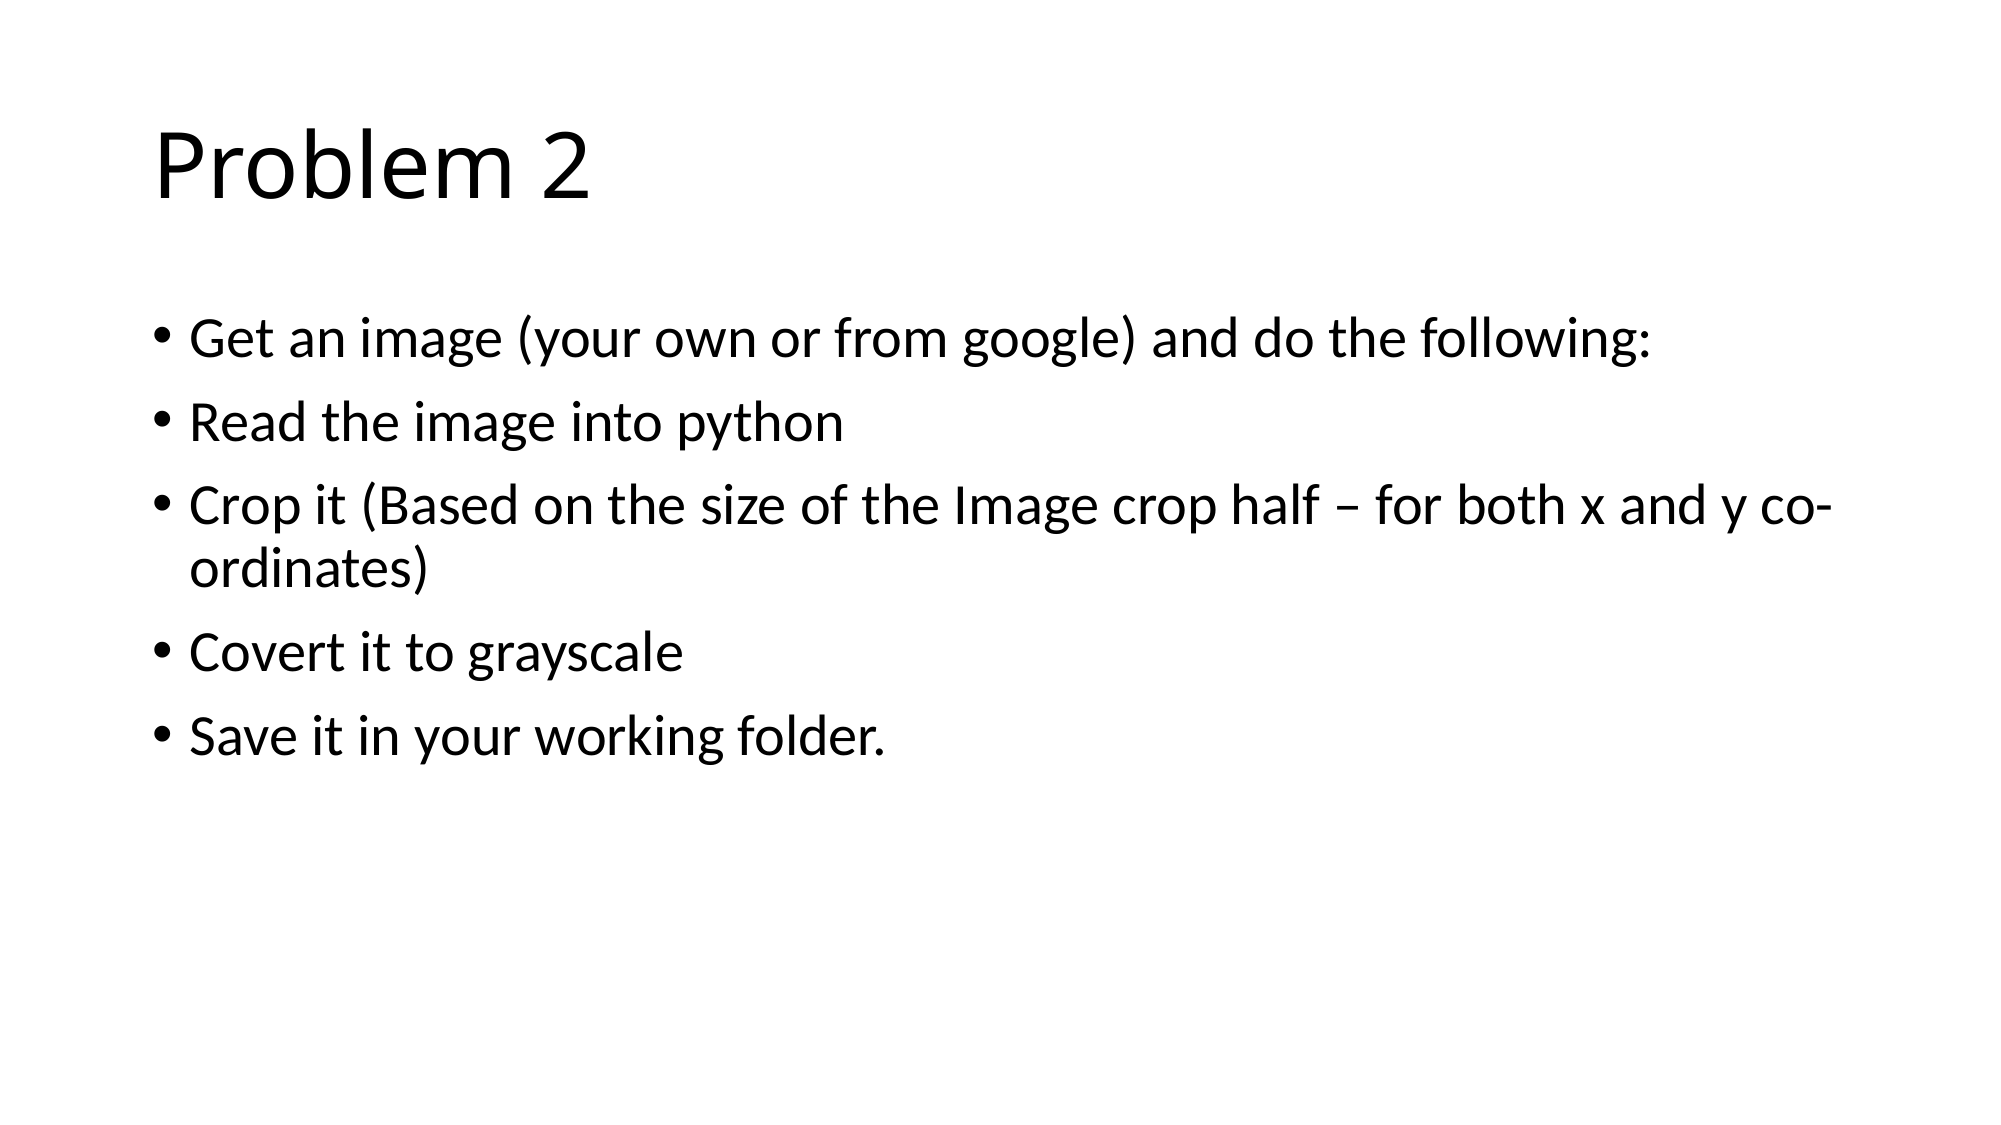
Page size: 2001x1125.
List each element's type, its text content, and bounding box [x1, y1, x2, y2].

list Get an image (your own or from google) and do the following: Read the image into python Crop it (Based on the size of the Image crop half – for both x and y co-ordinates) Covert it to grayscale Save it in your working folder. [137, 299, 1863, 1014]
title Problem 2 [137, 59, 1863, 278]
